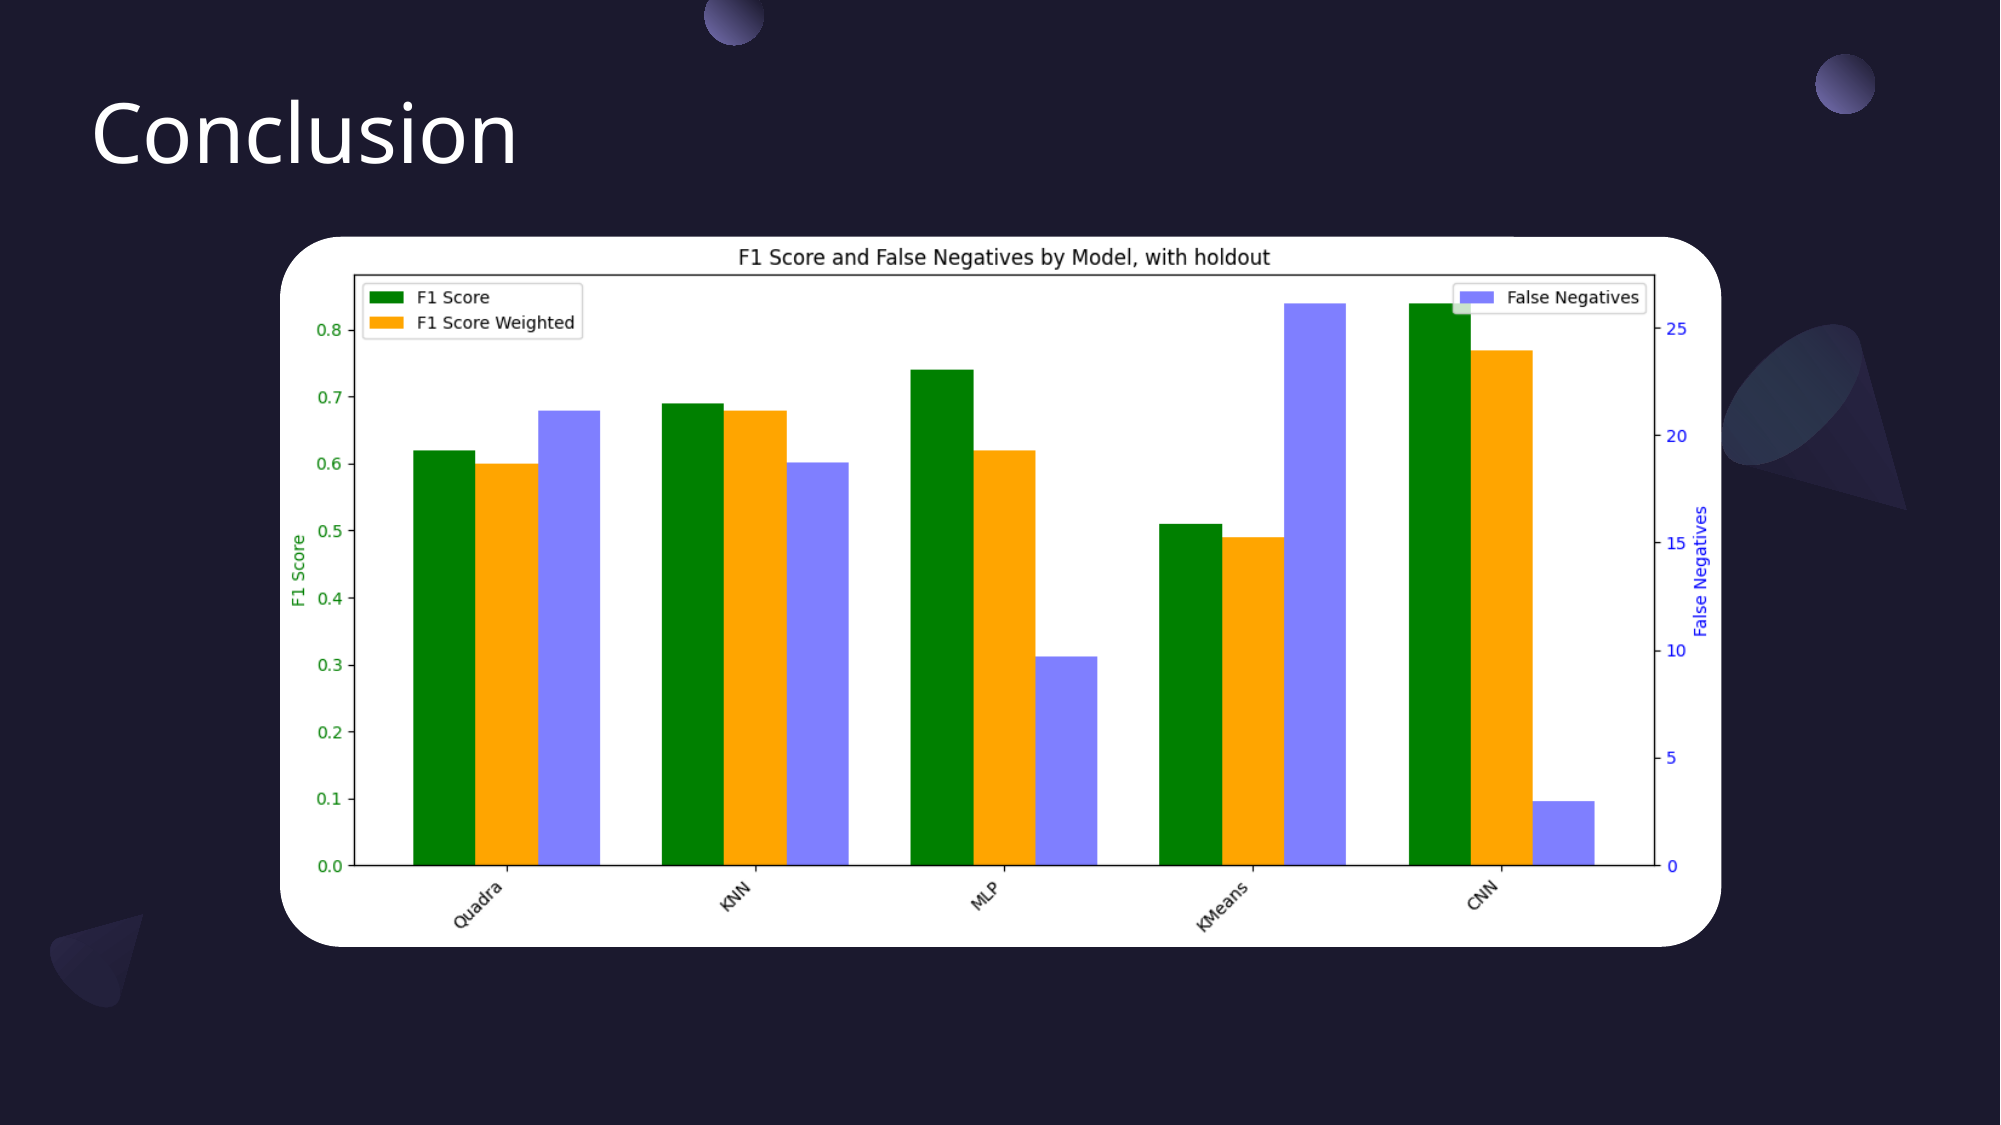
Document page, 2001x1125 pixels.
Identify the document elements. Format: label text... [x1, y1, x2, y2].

picture [280, 236, 1722, 947]
title Conclusion [90, 80, 1907, 249]
